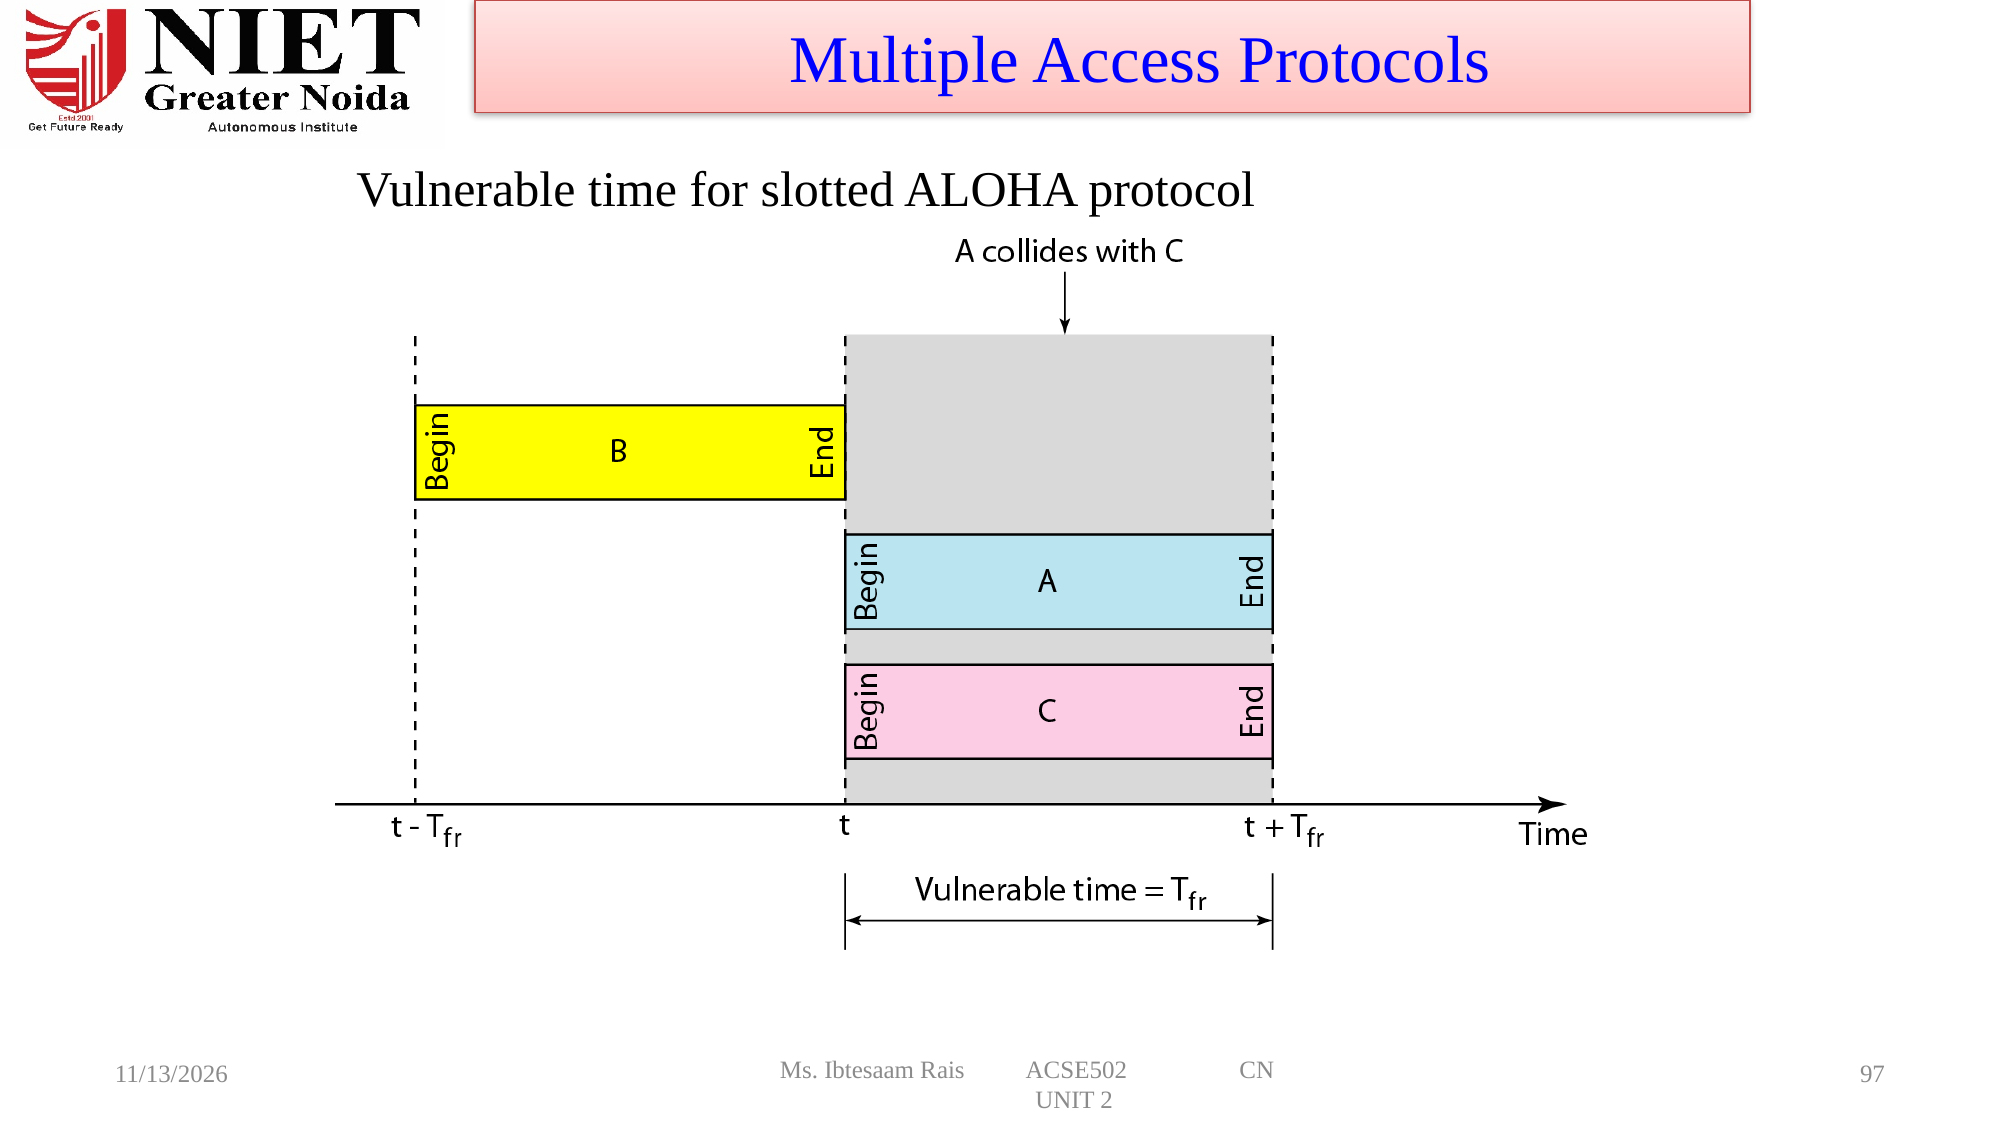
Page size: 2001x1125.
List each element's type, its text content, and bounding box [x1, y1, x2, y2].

text_box Vulnerable time for slotted ALOHA protocol [312, 140, 1271, 226]
picture [335, 234, 1588, 951]
text_box Multiple Access Protocols [474, 0, 1751, 113]
picture [0, 0, 445, 149]
slide_number 97 [1433, 1042, 1900, 1103]
footer Ms. Ibtesaam Rais ACSE502 CN UNIT 2 [762, 1042, 1305, 1125]
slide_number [99, 1042, 567, 1103]
